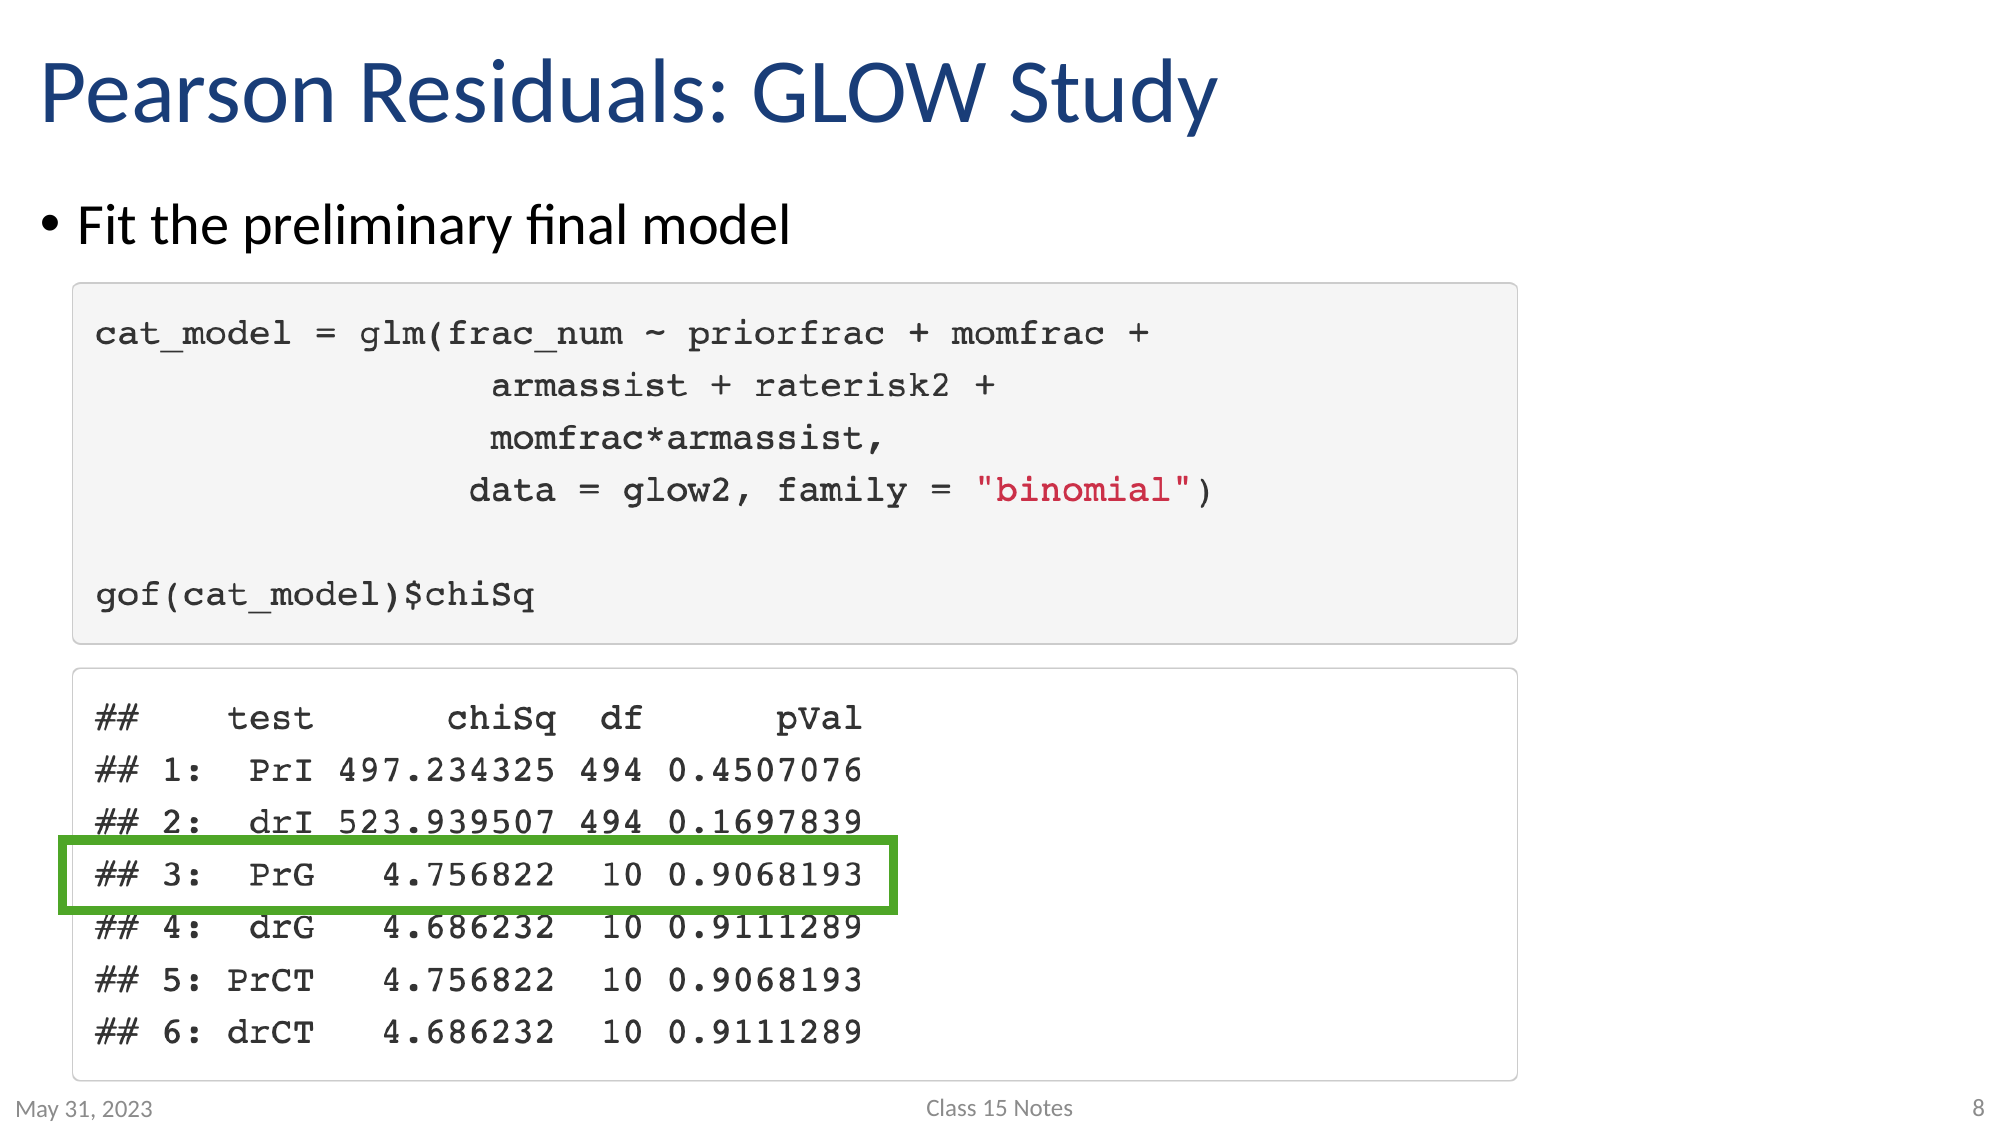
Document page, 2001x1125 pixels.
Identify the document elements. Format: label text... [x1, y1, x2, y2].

list Fit the preliminary final model [24, 187, 1826, 1075]
picture [62, 275, 1528, 1092]
slide_number 8 [1550, 1087, 2000, 1125]
footer Class 15 Notes [662, 1092, 1338, 1125]
title Pearson Residuals: GLOW Study [24, 24, 1975, 163]
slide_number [0, 1089, 450, 1125]
